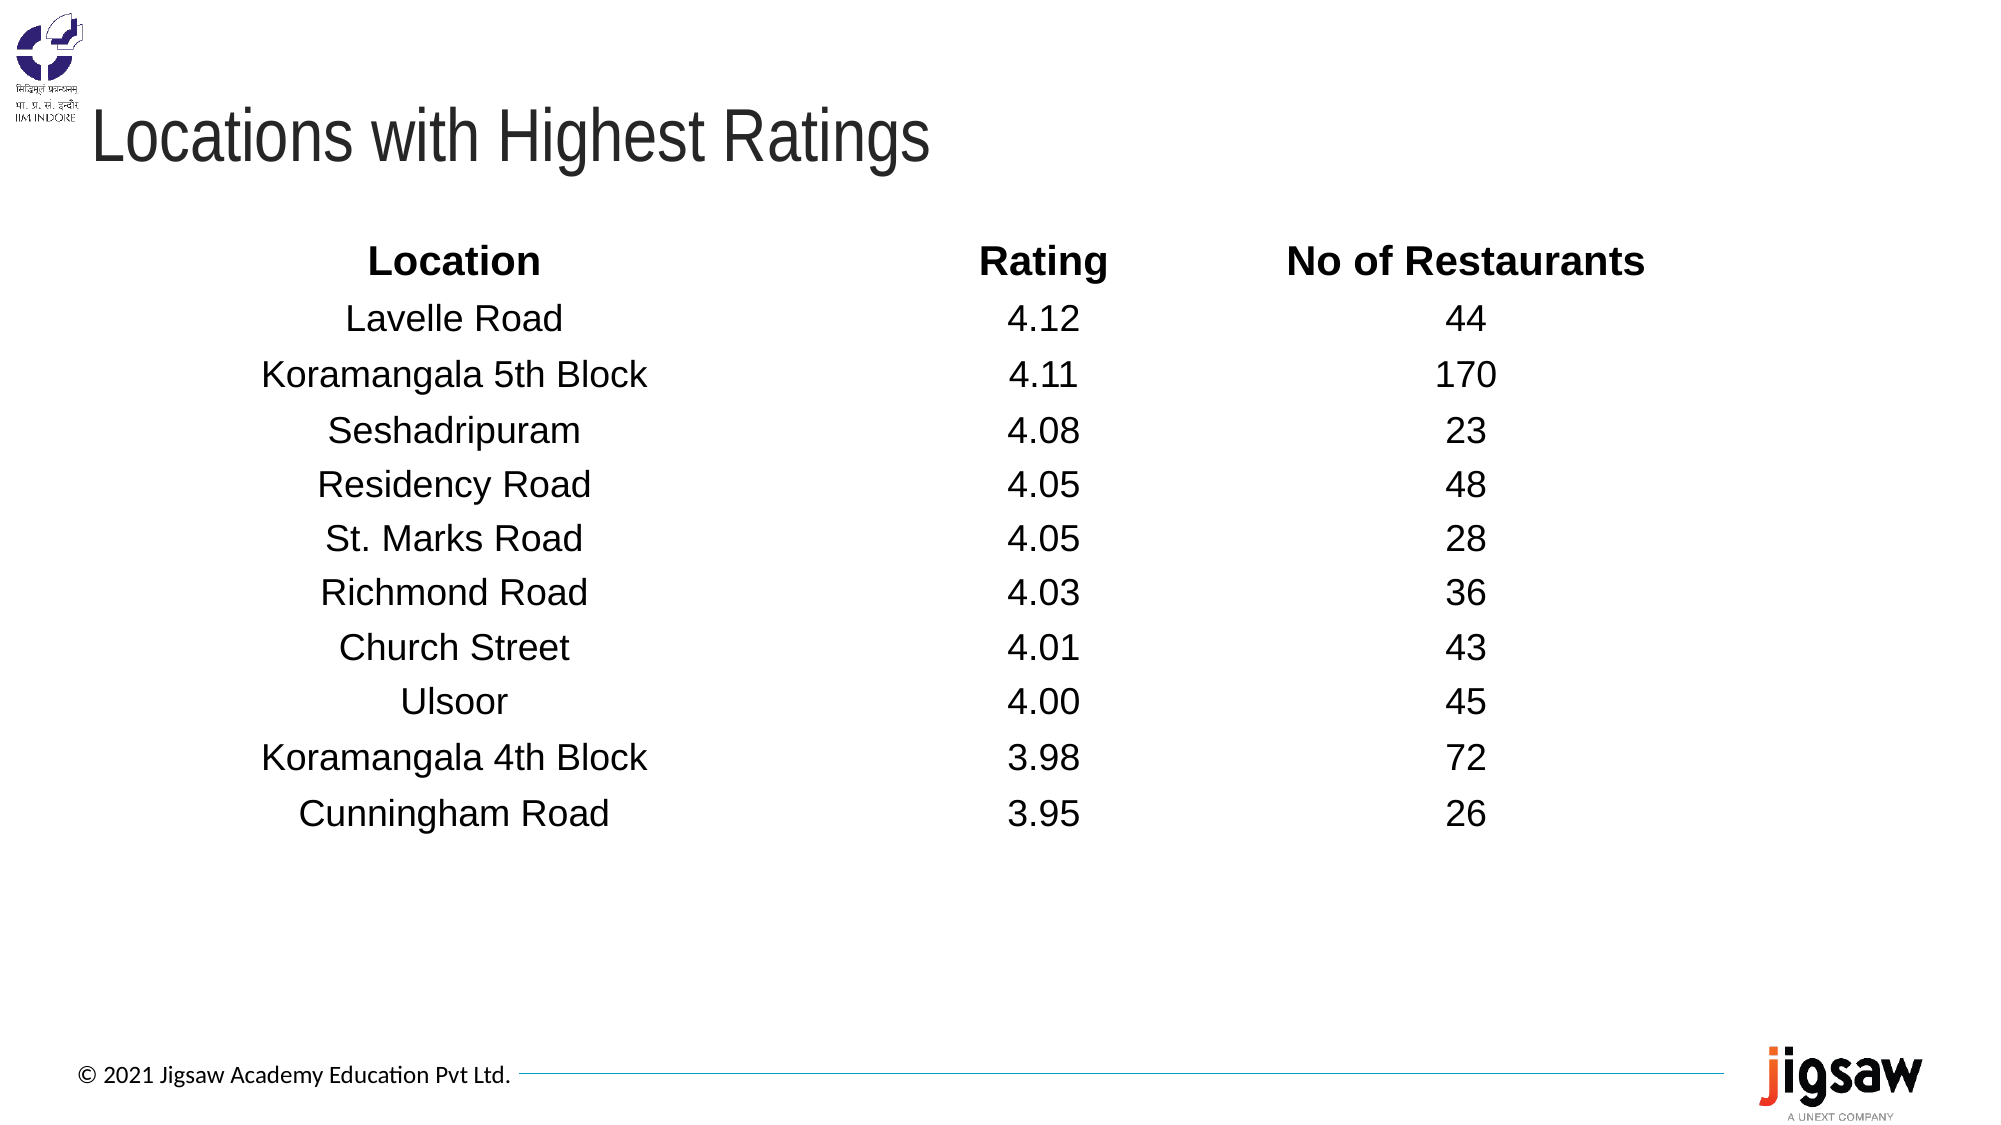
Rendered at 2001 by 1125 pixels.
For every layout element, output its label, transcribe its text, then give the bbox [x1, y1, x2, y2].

table_cell Lavelle Road [76, 290, 833, 345]
table_cell 44 [1255, 290, 1677, 345]
table_cell Ulsoor [76, 673, 833, 728]
table_cell 4.12 [833, 290, 1255, 345]
table_cell 4.00 [833, 673, 1255, 728]
table_cell 26 [1255, 786, 1677, 840]
table_cell 3.98 [833, 728, 1255, 786]
table_cell 4.01 [833, 619, 1255, 673]
table_cell 45 [1255, 673, 1677, 728]
table_cell 4.05 [833, 511, 1255, 565]
table_cell Seshadripuram [76, 402, 833, 457]
table_cell Koramangala 5th Block [76, 345, 833, 402]
table_cell 4.05 [833, 457, 1255, 511]
picture [1753, 1042, 1928, 1125]
table_cell Residency Road [76, 457, 833, 511]
table_header Rating [833, 230, 1255, 290]
table_cell 4.03 [833, 565, 1255, 619]
table_cell 3.95 [833, 786, 1255, 840]
table_cell Richmond Road [76, 565, 833, 619]
table_cell Church Street [76, 619, 833, 673]
table_cell Cunningham Road [76, 786, 833, 840]
table_cell 4.08 [833, 402, 1255, 457]
table_cell 72 [1255, 728, 1677, 786]
table_cell St. Marks Road [76, 511, 833, 565]
table_cell 36 [1255, 565, 1677, 619]
table_cell 48 [1255, 457, 1677, 511]
table_cell Koramangala 4th Block [76, 728, 833, 786]
picture [14, 12, 83, 122]
table_header No of Restaurants [1255, 230, 1677, 290]
table_header Location [76, 230, 833, 290]
table_cell 170 [1255, 345, 1677, 402]
table_cell 43 [1255, 619, 1677, 673]
table_cell 23 [1255, 402, 1677, 457]
title Locations with Highest Ratings [76, 78, 1924, 196]
table_cell 28 [1255, 511, 1677, 565]
table_cell 4.11 [833, 345, 1255, 402]
